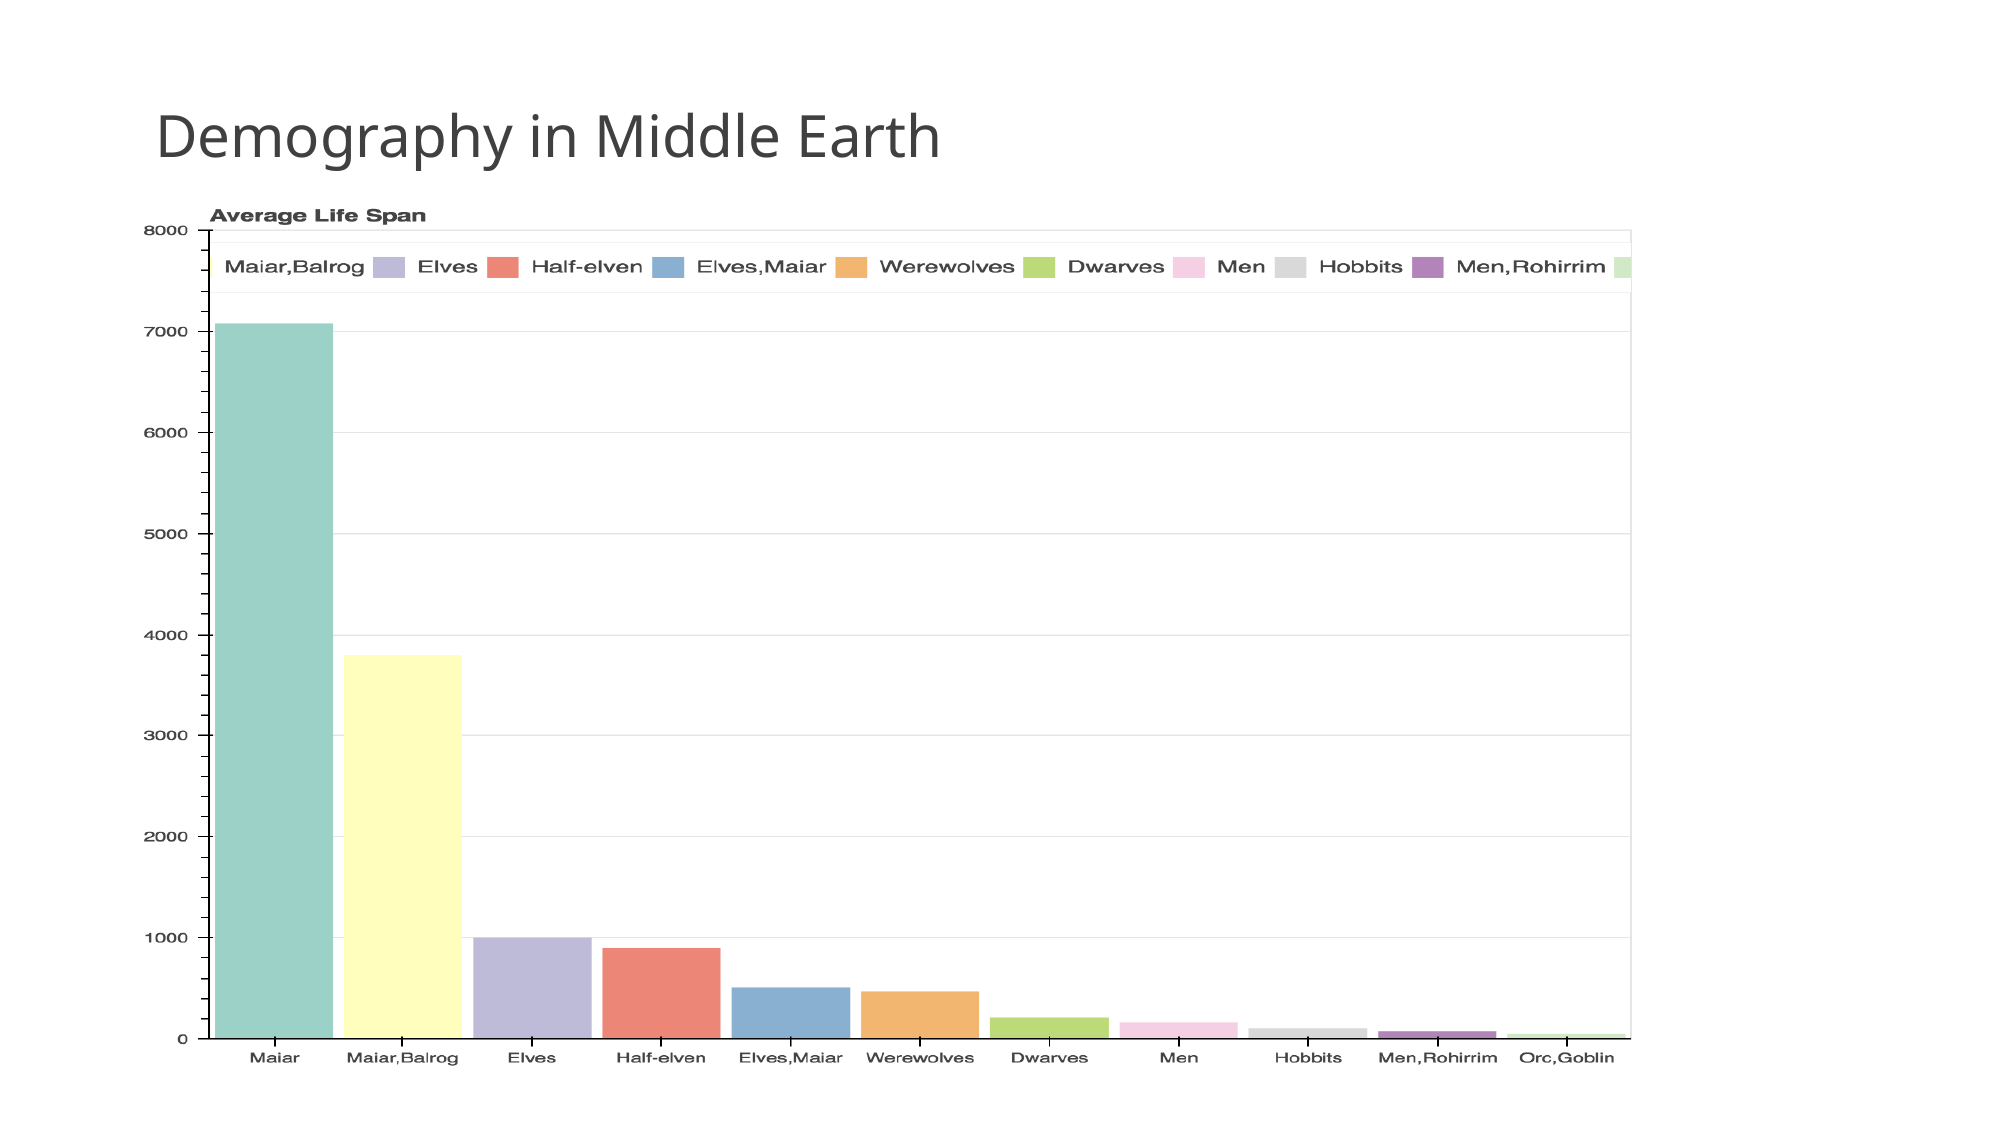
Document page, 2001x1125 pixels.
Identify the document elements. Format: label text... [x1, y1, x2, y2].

text_box Demography in Middle Earth [140, 91, 968, 177]
picture [140, 198, 1701, 1083]
